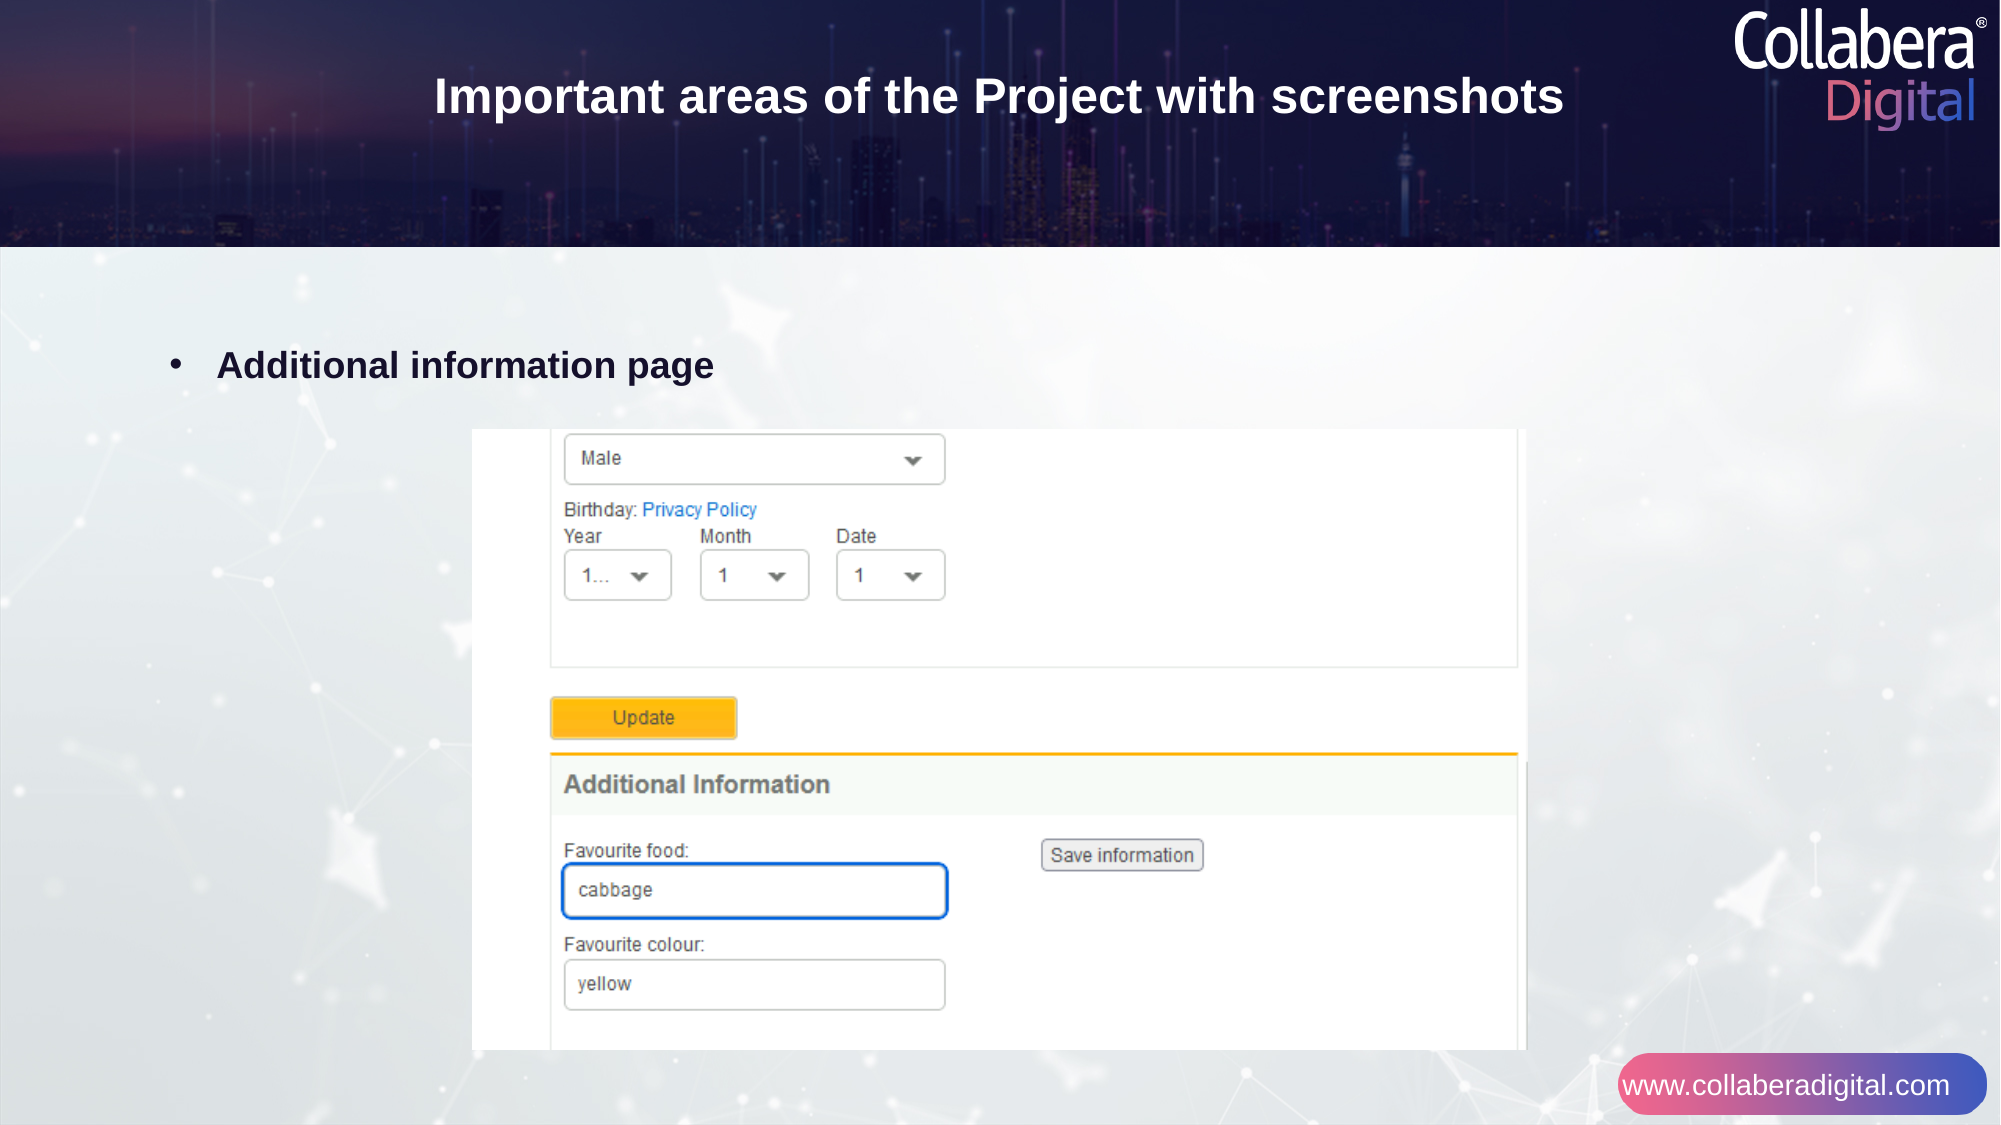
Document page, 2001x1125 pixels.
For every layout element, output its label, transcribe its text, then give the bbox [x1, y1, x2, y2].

text_box Additional information page [154, 333, 847, 394]
text_box Important areas of the Project with screenshots [405, 56, 1594, 132]
picture [0, 0, 2000, 1125]
